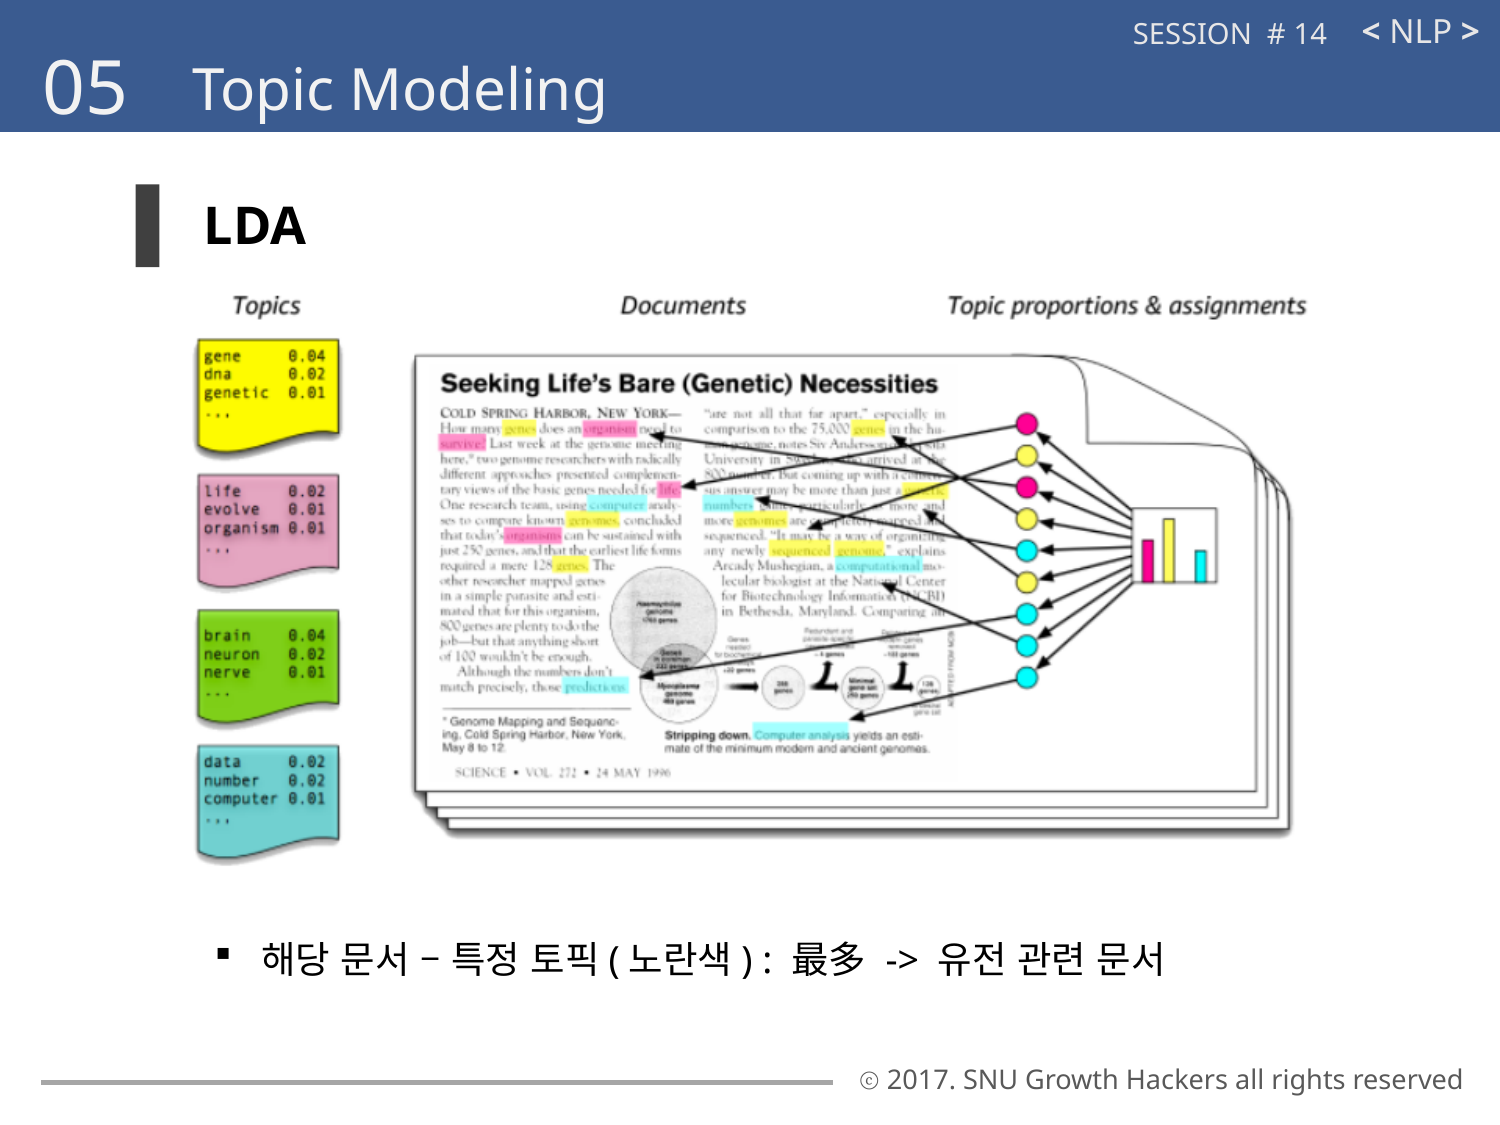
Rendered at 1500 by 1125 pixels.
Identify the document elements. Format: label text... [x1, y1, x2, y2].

picture [177, 279, 1323, 877]
text_box 05 [27, 32, 144, 138]
text_box LDA [188, 175, 1053, 273]
text_box Topic Modeling [177, 44, 623, 130]
text_box SESSION # 14 [1118, 7, 1350, 58]
text_box [0, 0, 1500, 132]
text_box ⓒ 2017. SNU Growth Hackers all rights reserved [844, 1055, 1495, 1103]
text_box [135, 183, 160, 268]
text_box 해당 문서 – 특정 토픽(노란색) : 最多 -> 유전 관련 문서 [199, 906, 1181, 989]
text_box < NLP > [1346, 2, 1495, 58]
